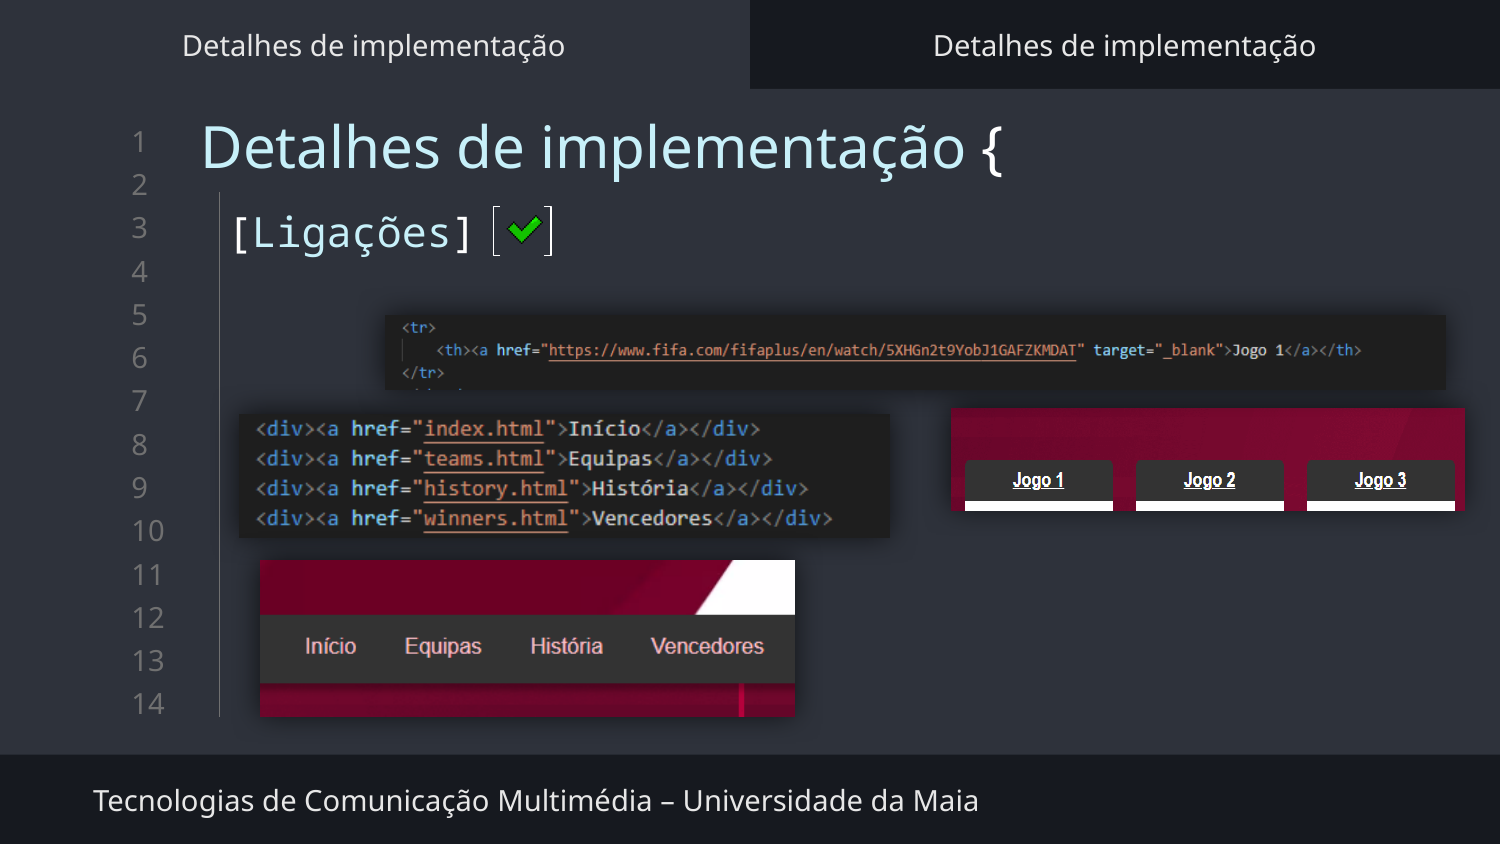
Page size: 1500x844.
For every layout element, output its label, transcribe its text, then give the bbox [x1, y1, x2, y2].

picture [951, 407, 1466, 511]
picture [385, 315, 1446, 390]
picture [239, 414, 891, 538]
text_box Tecnologias de Comunicação Multimédia – Universidade da Maia [265, 739, 1370, 844]
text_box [177, 191, 262, 844]
subtitle Detalhes de implementação [750, 15, 1500, 74]
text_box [493, 206, 552, 256]
title Detalhes de implementação { [185, 101, 1300, 189]
text_box Tecnologias de Comunicação Multimédia – Universidade da Maia [78, 739, 172, 844]
text_box [Ligações] [211, 183, 498, 279]
picture [260, 560, 795, 717]
subtitle Detalhes de implementação [0, 15, 749, 74]
